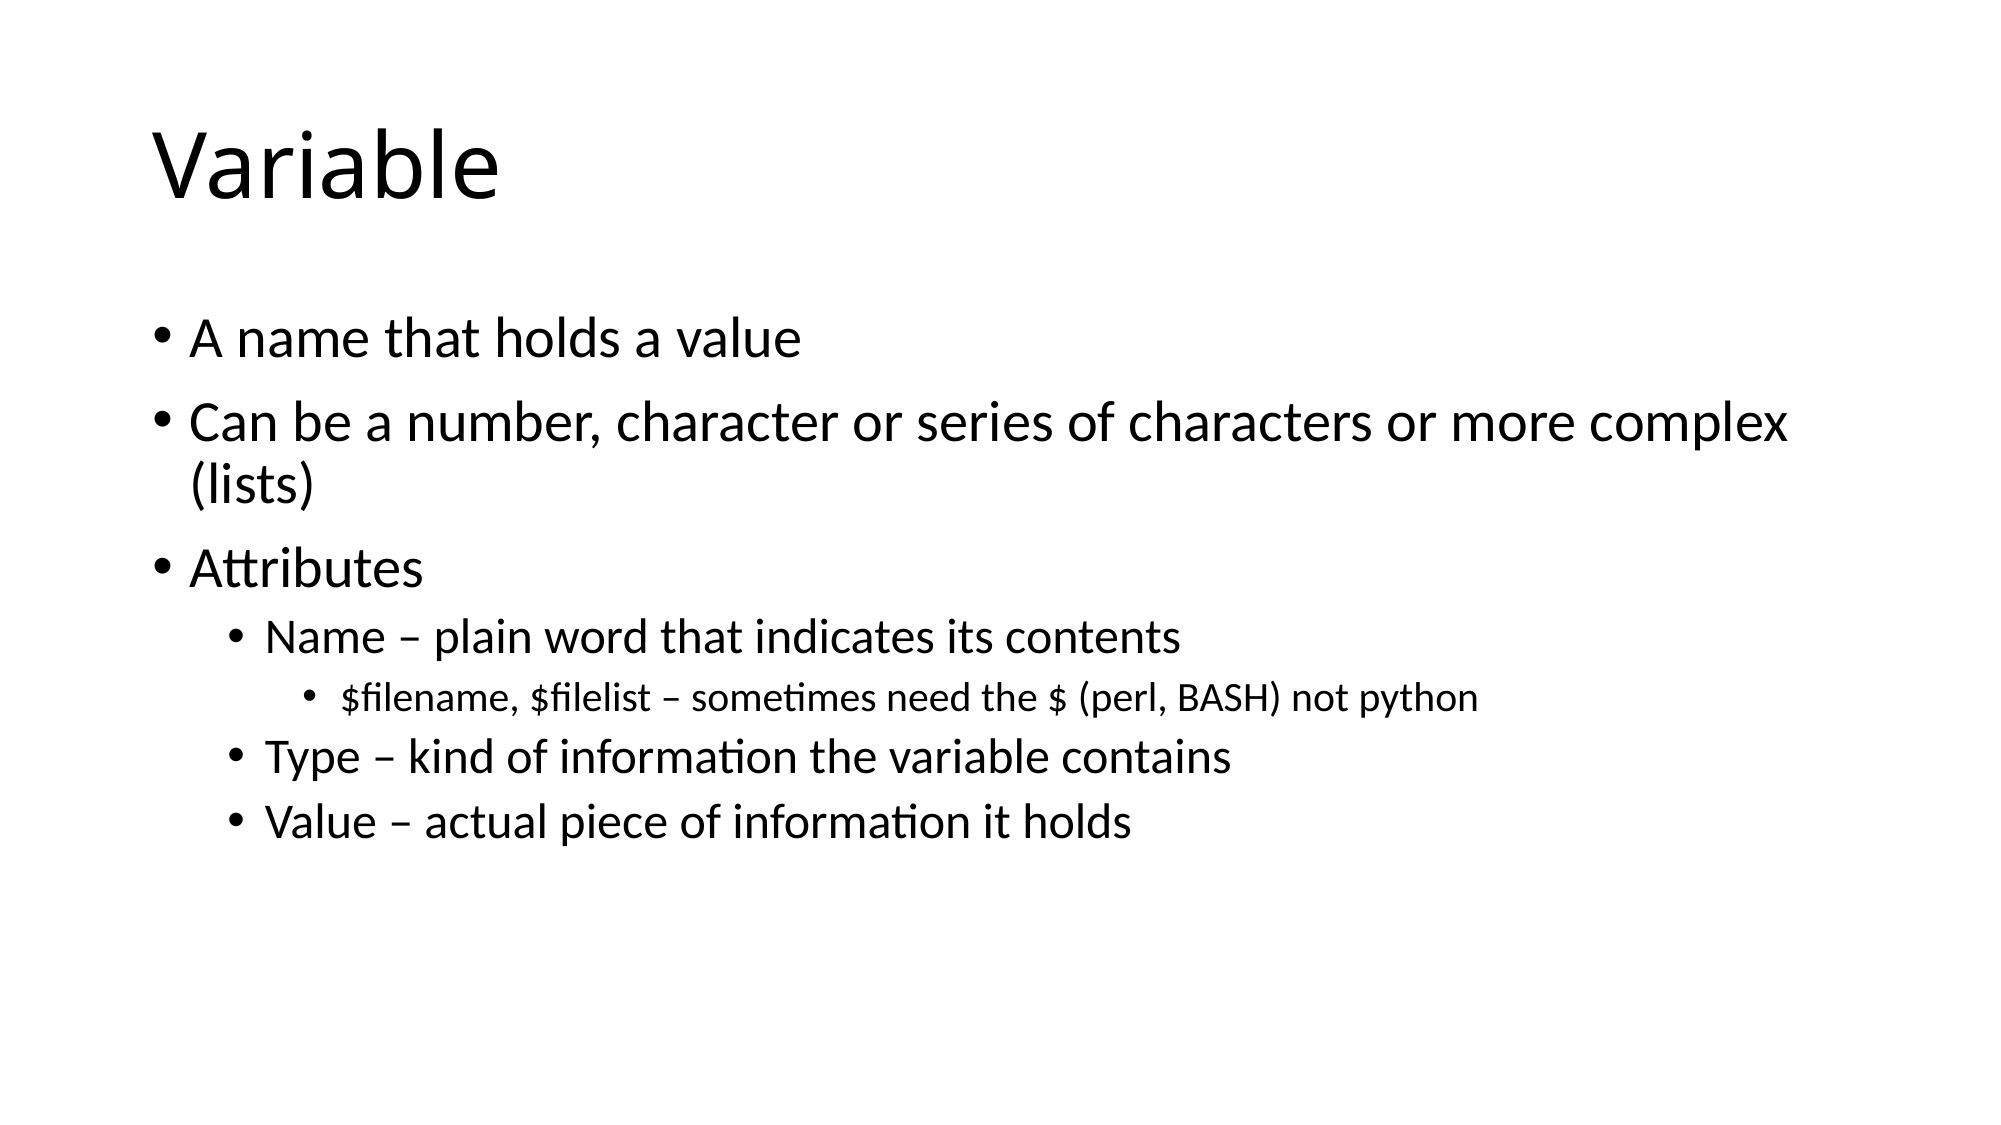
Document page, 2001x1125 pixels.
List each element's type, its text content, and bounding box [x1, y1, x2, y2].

list A name that holds a value Can be a number, character or series of characters or more complex (lists) Attributes Name – plain word that indicates its contents $filename, $filelist – sometimes need the $ (perl, BASH) not python Type – kind of information the variable contains Value – actual piece of information it holds [137, 299, 1863, 1014]
title Variable [137, 59, 1863, 278]
